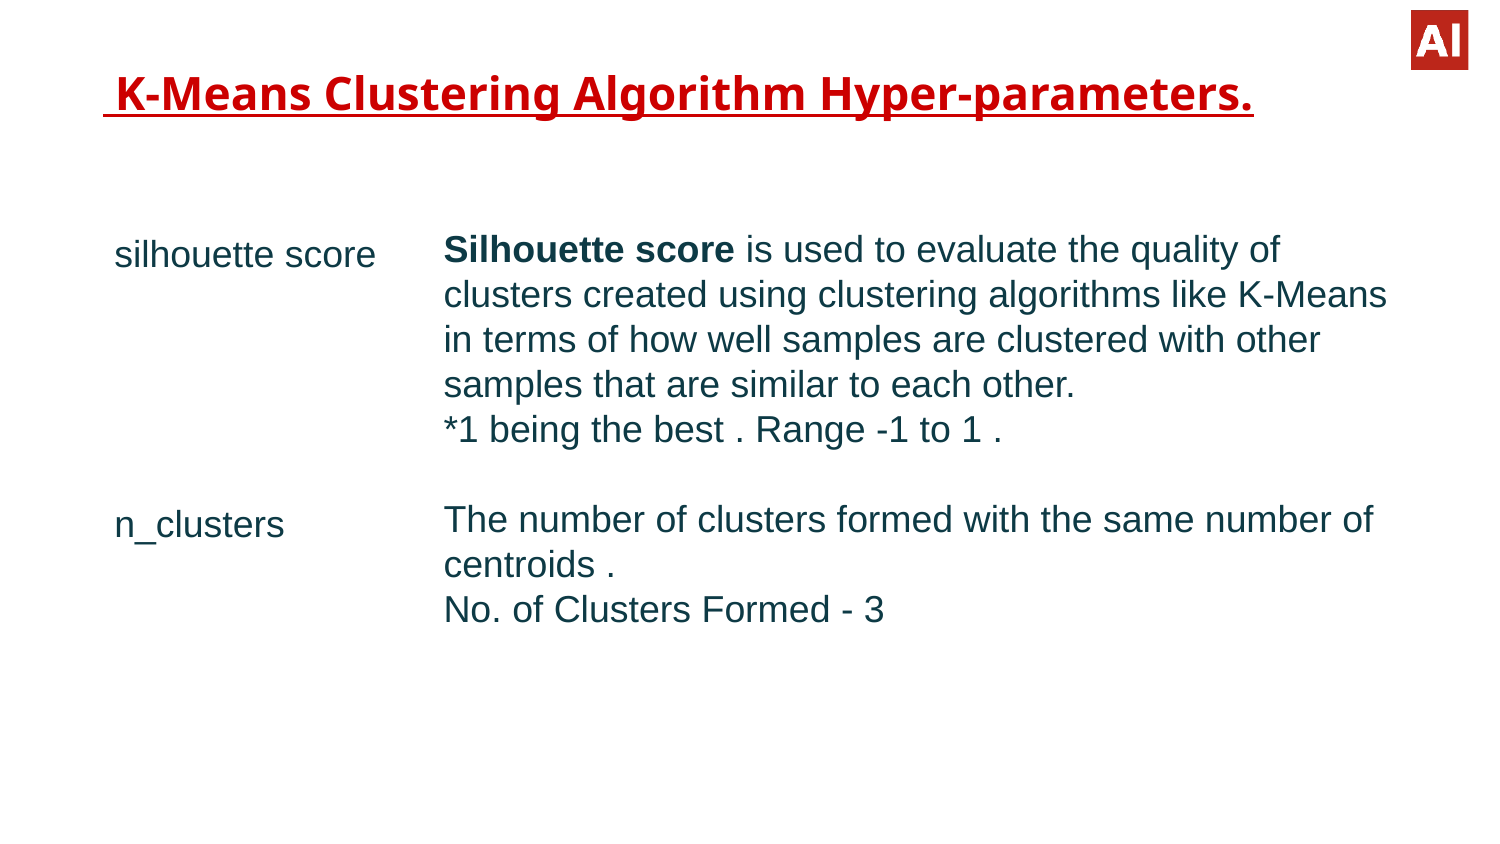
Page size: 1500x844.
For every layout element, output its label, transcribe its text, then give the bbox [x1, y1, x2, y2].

list silhouette score n_clusters [103, 224, 443, 760]
list Silhouette score is used to evaluate the quality of clusters created using clustering algorithms like K-Means in terms of how well samples are clustered with other samples that are similar to each other. *1 being the best . Range -1 to 1 . The number of clusters formed with the same number of centroids . No. of Clusters Formed - 3 [443, 224, 1397, 760]
title K-Means Clustering Algorithm Hyper-parameters. [103, 64, 1330, 168]
picture [1411, 10, 1469, 70]
